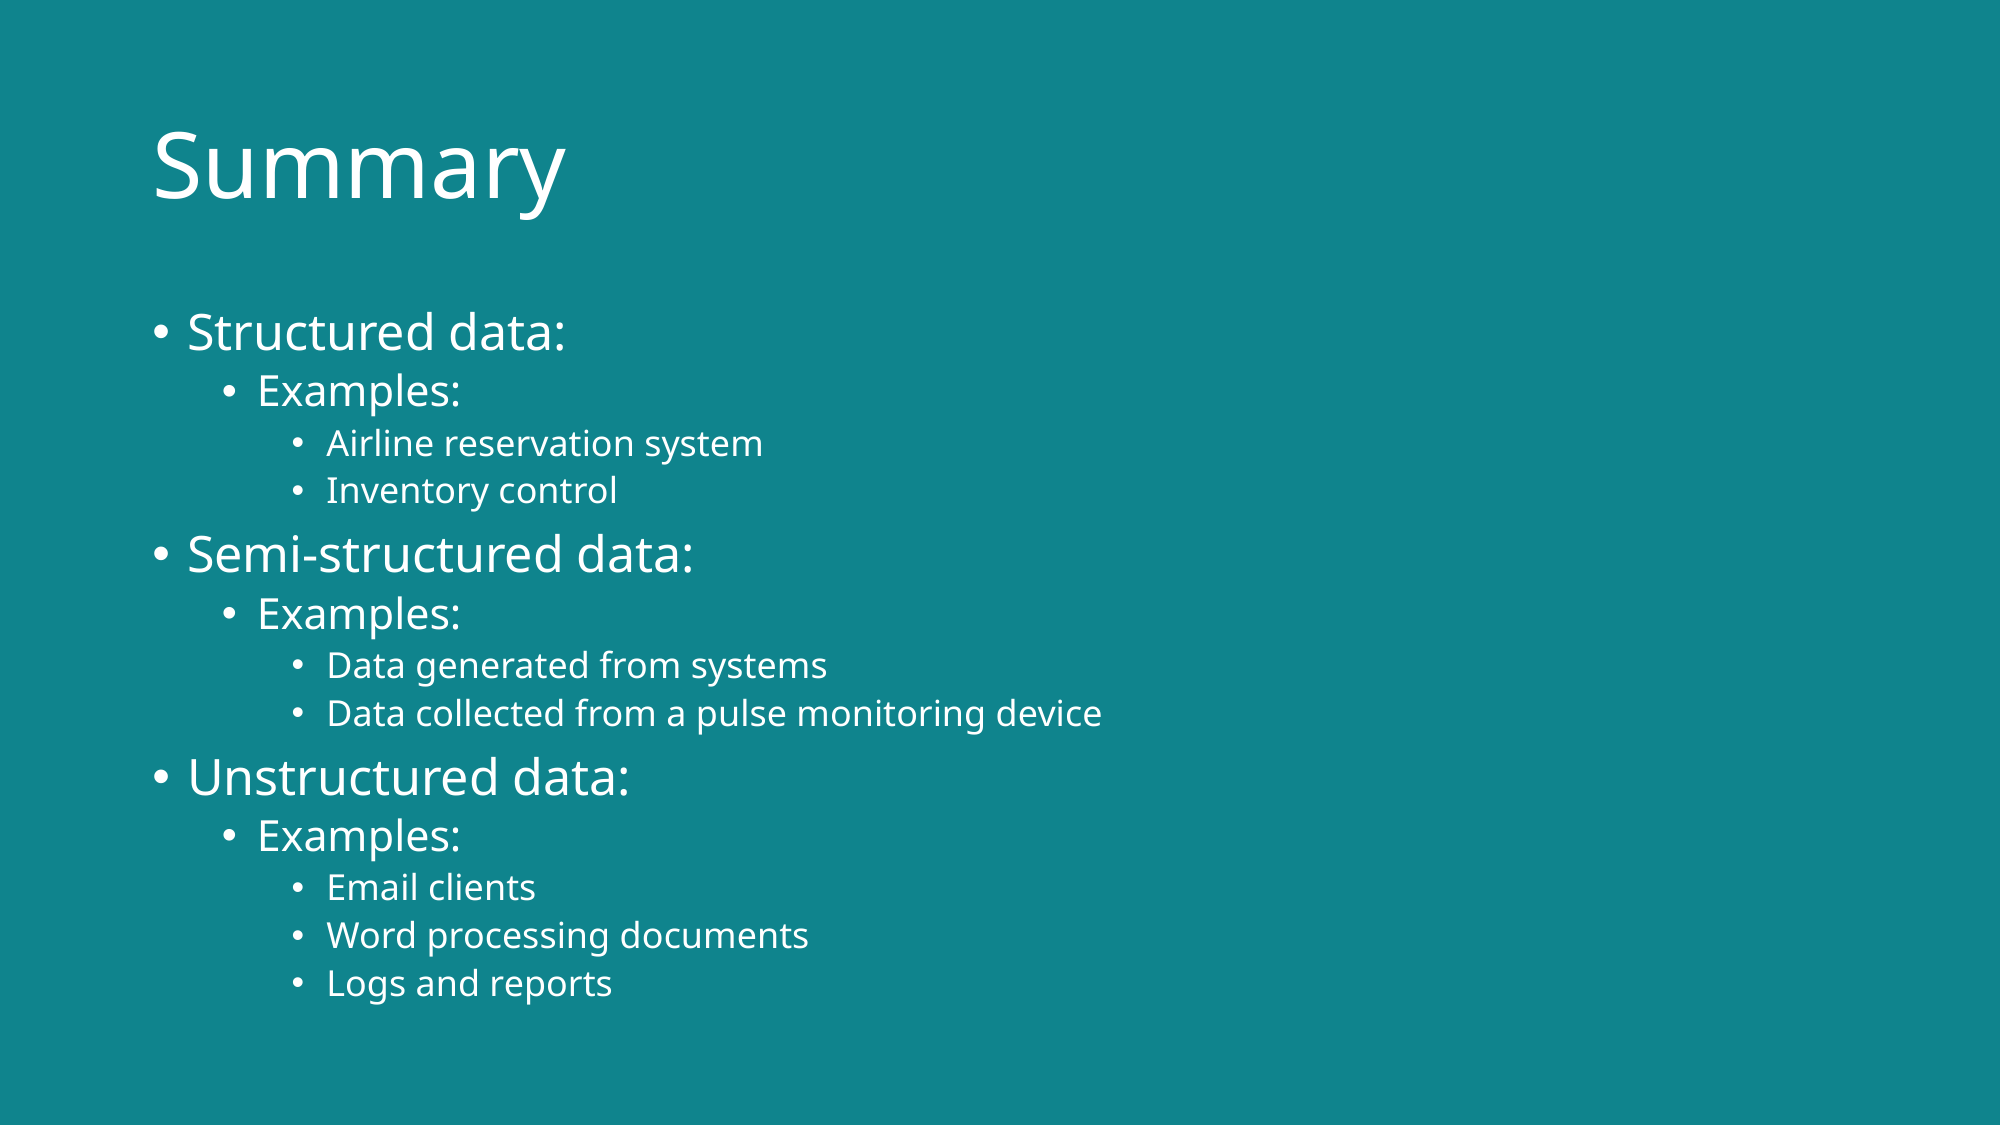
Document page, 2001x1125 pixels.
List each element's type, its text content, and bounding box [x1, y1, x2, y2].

list Structured data: Examples: Airline reservation system Inventory control Semi-structured data: Examples: Data generated from systems Data collected from a pulse monitoring device Unstructured data: Examples: Email clients Word processing documents Logs and reports [137, 299, 1863, 1013]
title Summary [137, 59, 1863, 277]
